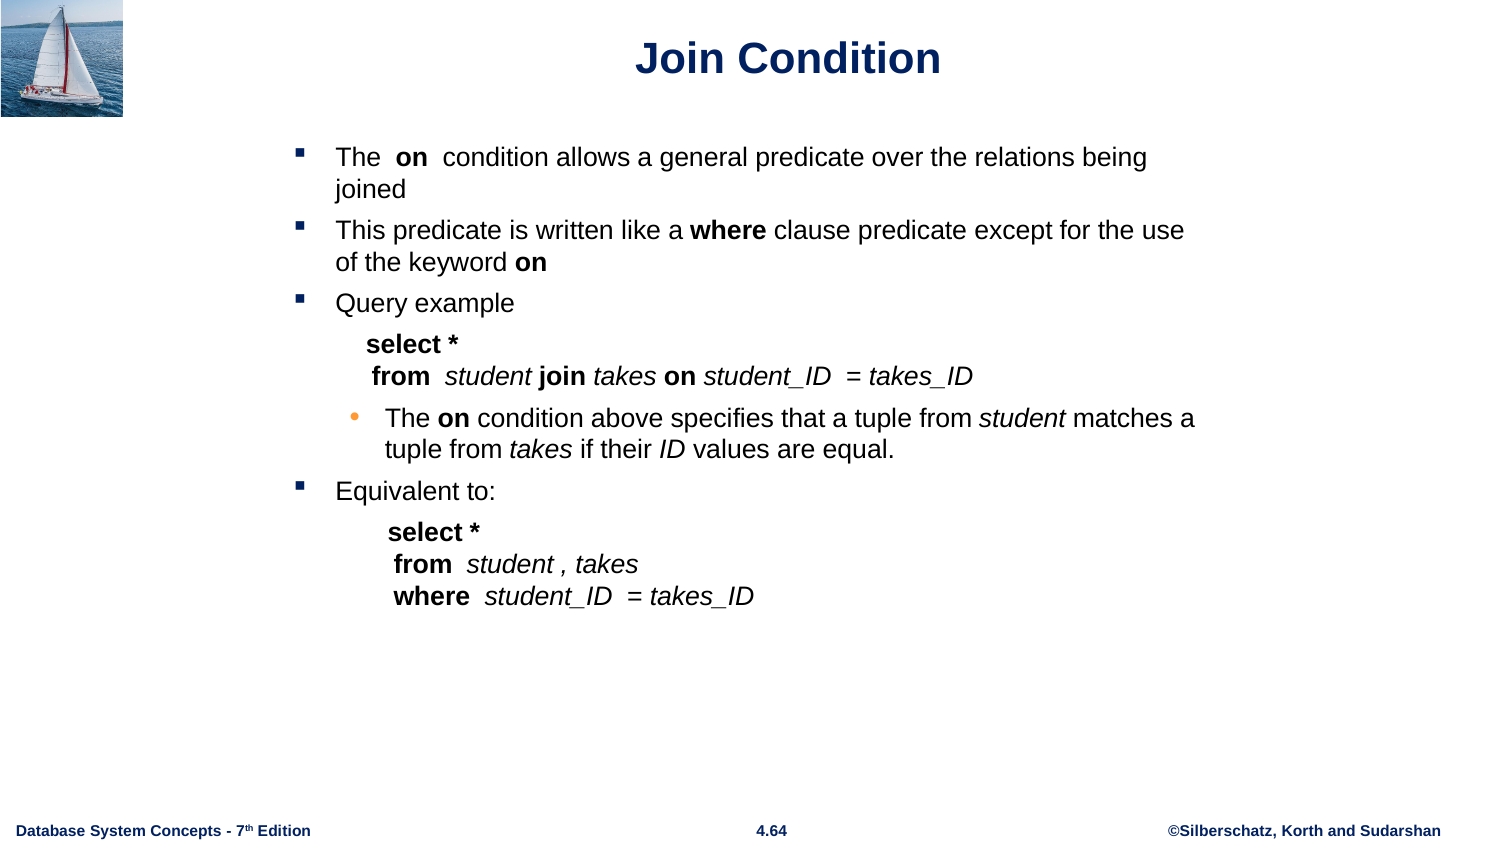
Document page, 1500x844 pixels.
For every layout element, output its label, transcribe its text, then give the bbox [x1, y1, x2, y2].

title Join Condition [125, 14, 1452, 90]
list The on condition allows a general predicate over the relations being joined This predicate is written like a where clause predicate except for the use of the keyword on Query example select * from student join takes on student_ID = takes_ID The on condition above specifies that a tuple from student matches a tuple from takes if their ID values are equal. Equivalent to: select * from student , takes where student_ID = takes_ID [282, 134, 1220, 738]
picture [0, 0, 123, 117]
